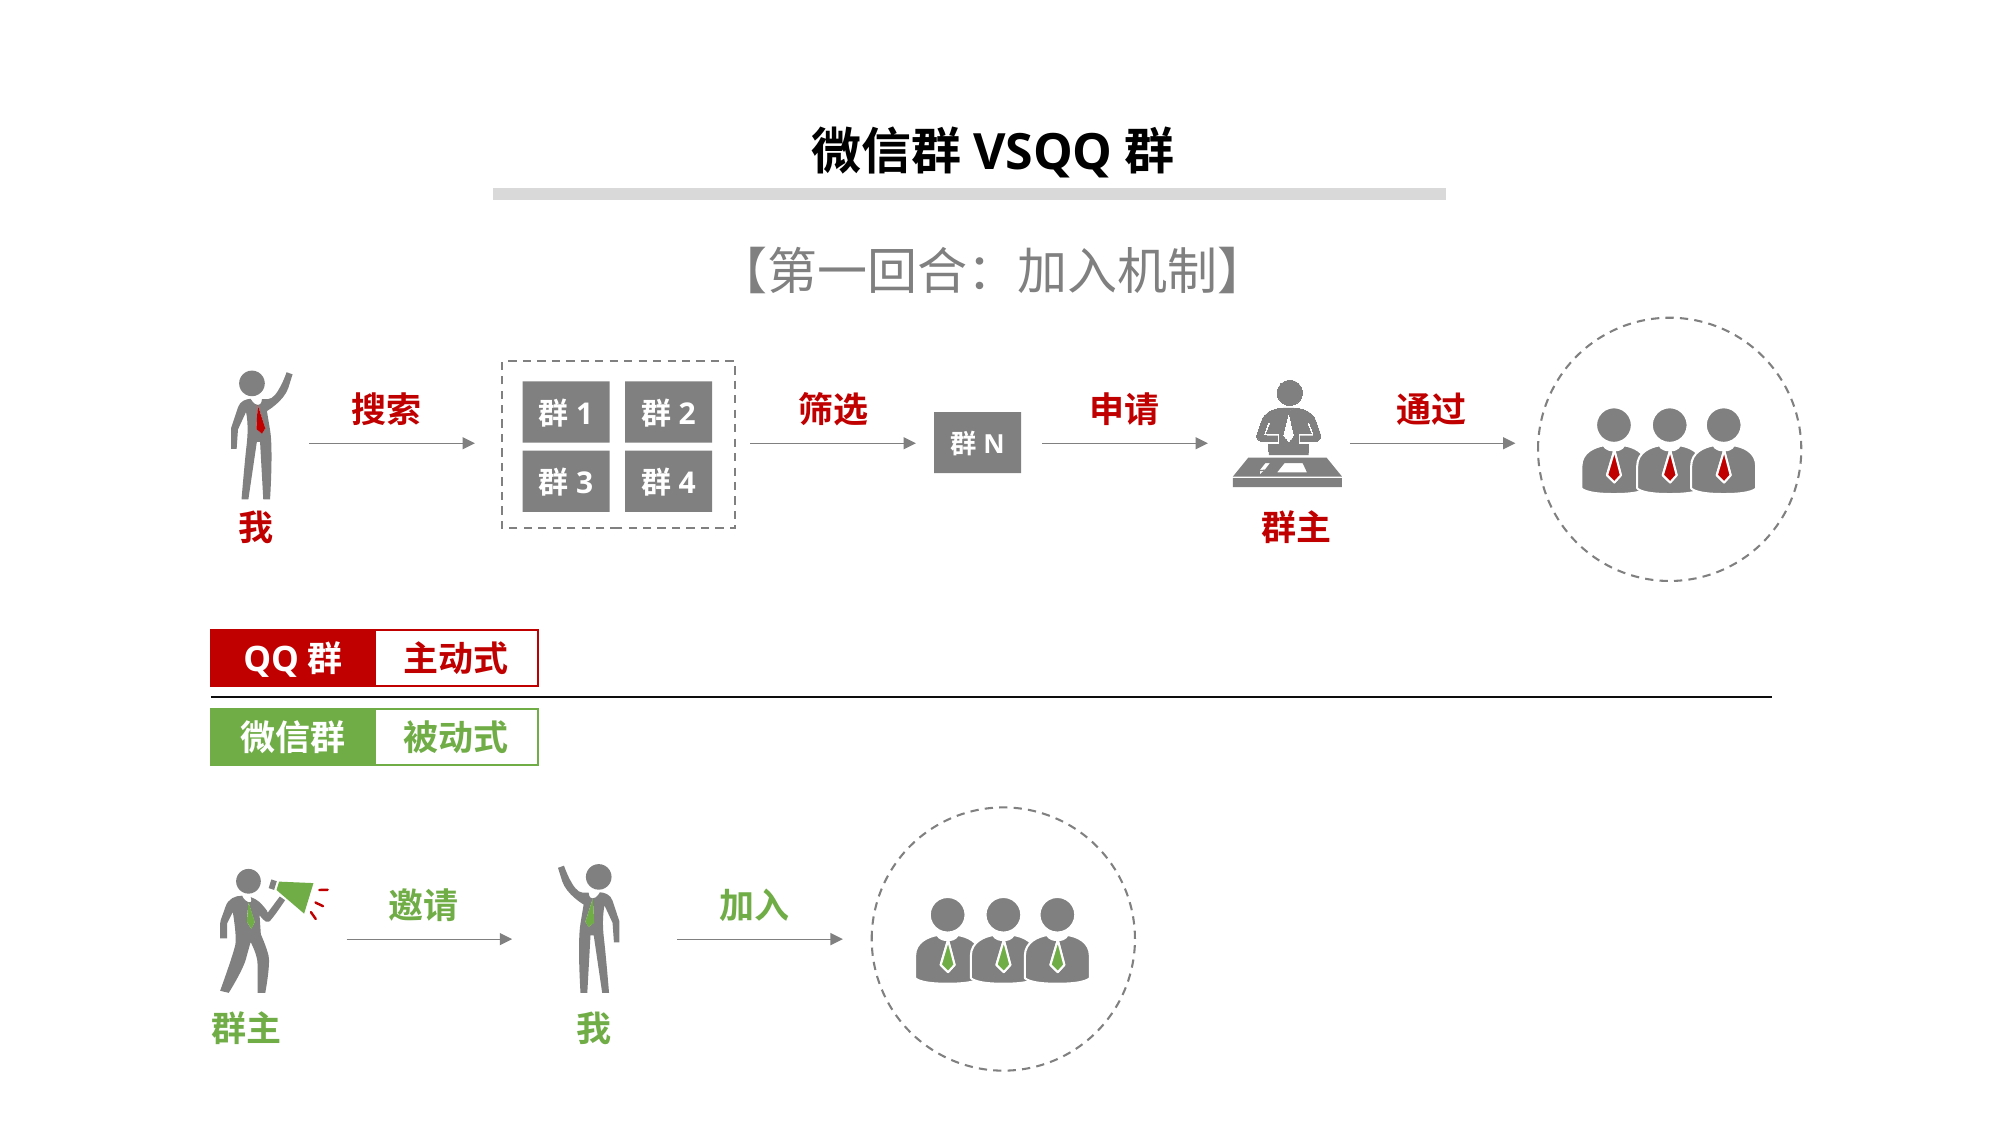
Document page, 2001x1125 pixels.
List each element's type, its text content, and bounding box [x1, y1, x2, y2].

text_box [557, 864, 620, 993]
text_box 邀请 [361, 876, 486, 933]
text_box 搜索 [324, 380, 448, 438]
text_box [1232, 380, 1342, 488]
text_box 微信群VSQQ群 【第一回合：加入机制】 [213, 51, 1773, 307]
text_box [184, 868, 329, 1057]
text_box 群主 [1234, 498, 1358, 555]
text_box 微信群 [210, 708, 374, 766]
text_box 我 [532, 999, 657, 1056]
text_box 申请 [1062, 380, 1187, 438]
text_box 主动式 [374, 629, 539, 687]
text_box 被动式 [374, 708, 539, 766]
text_box 筛选 [771, 380, 895, 438]
text_box 通过 [1370, 380, 1494, 438]
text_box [1537, 317, 1802, 581]
text_box 群N [933, 411, 1022, 474]
text_box 我 [194, 498, 319, 555]
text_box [871, 807, 1135, 1071]
text_box 加入 [692, 876, 816, 933]
text_box QQ群 [210, 629, 374, 687]
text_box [231, 370, 293, 500]
text_box [501, 360, 736, 529]
